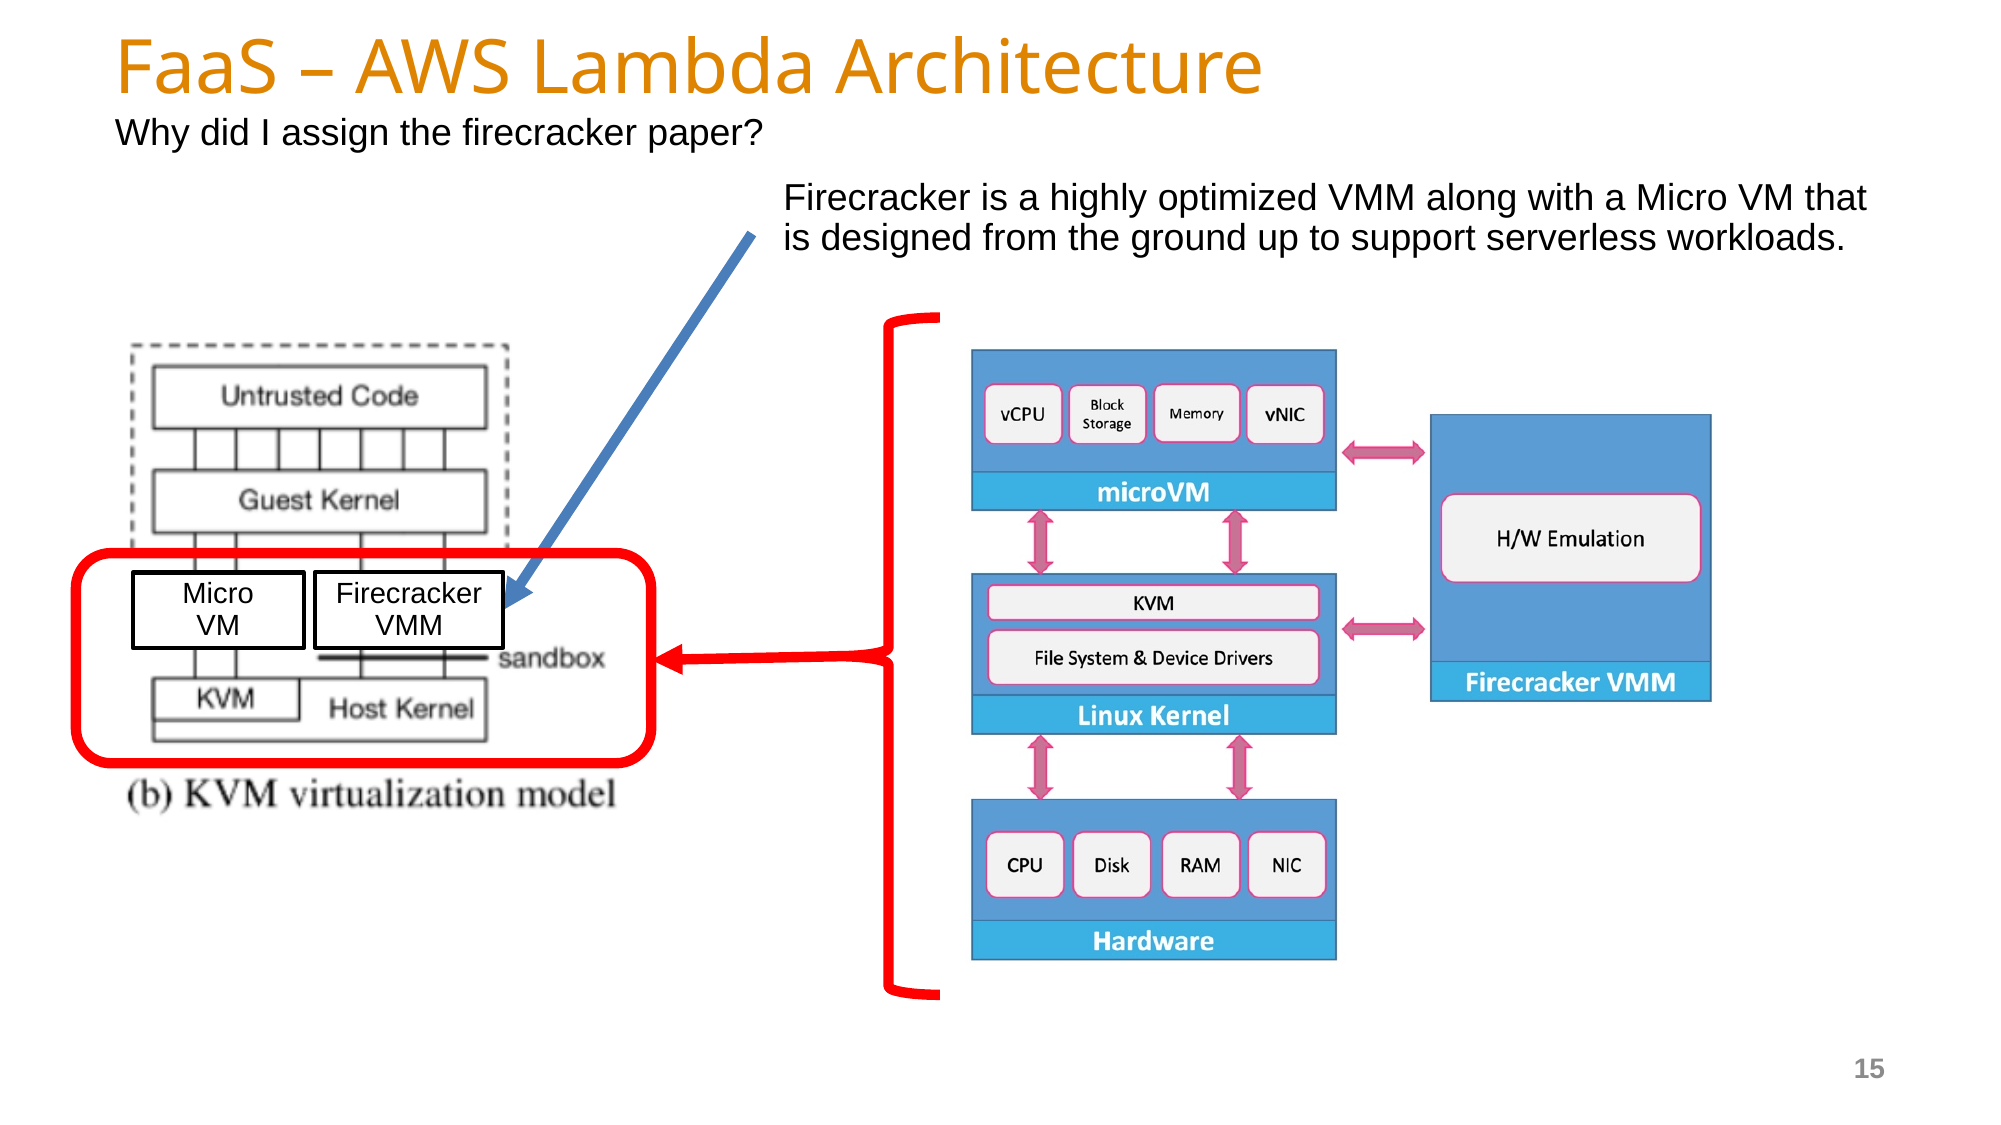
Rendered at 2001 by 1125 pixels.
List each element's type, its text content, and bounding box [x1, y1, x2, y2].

text_box Firecracker is a highly optimized VMM along with a Micro VM that is designed from the ground up to support serverless workloads. [768, 170, 1885, 267]
picture [115, 267, 667, 858]
text_box Why did I assign the firecracker paper? [99, 105, 1827, 162]
slide_number 15 [1433, 1039, 1900, 1100]
text_box [838, 316, 940, 996]
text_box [502, 233, 753, 611]
text_box [73, 551, 110, 766]
title FaaS – AWS Lambda Architecture [99, 5, 1900, 121]
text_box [650, 656, 838, 661]
picture [950, 323, 1727, 978]
